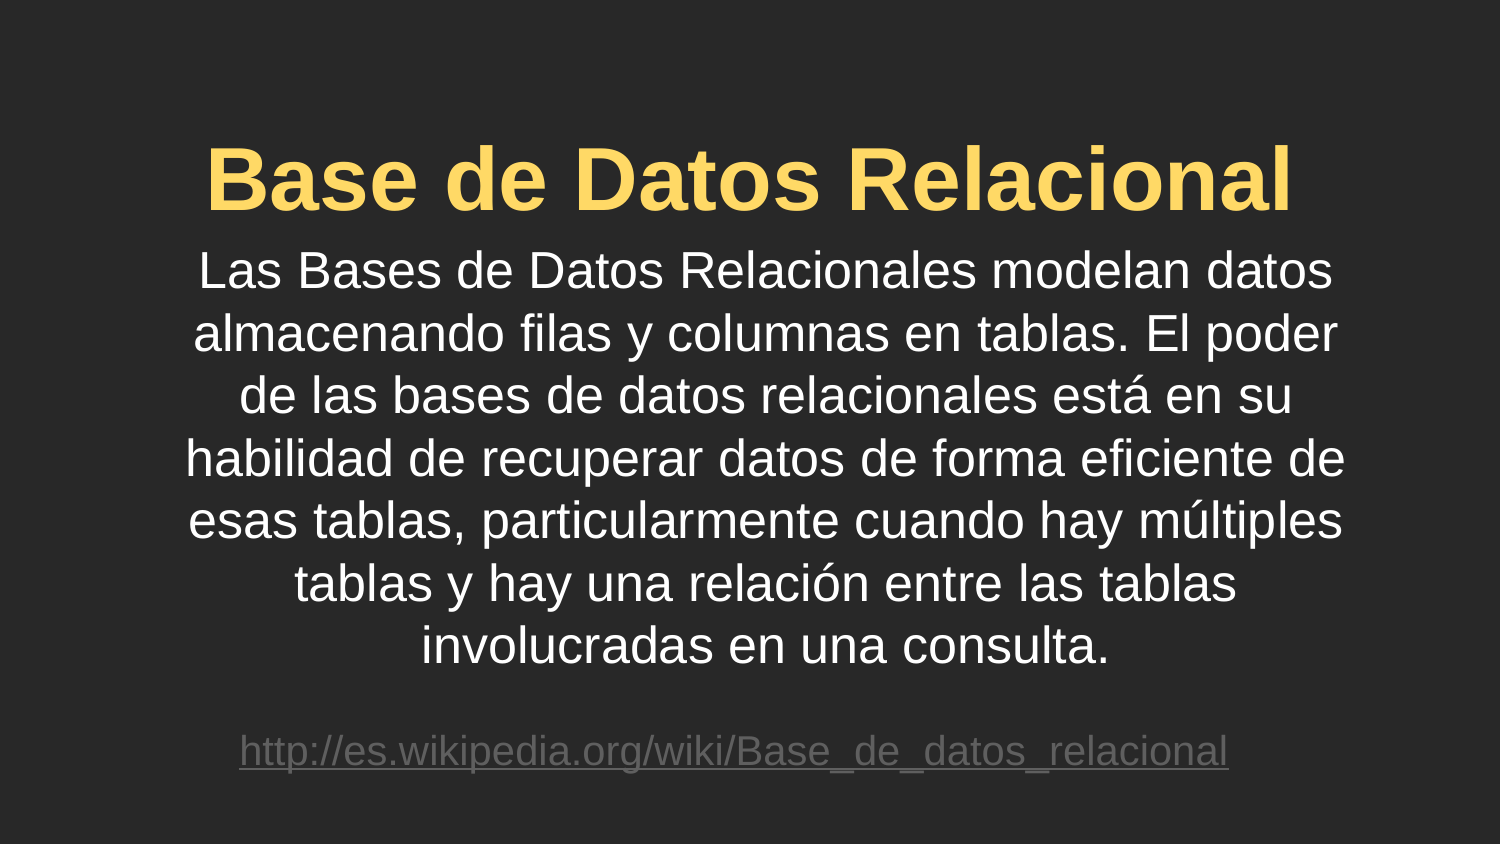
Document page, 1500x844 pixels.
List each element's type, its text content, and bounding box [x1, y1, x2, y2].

text_box Las Bases de Datos Relacionales modelan datos almacenando filas y columnas en tablas. El poder de las bases de datos relacionales está en su habilidad de recuperar datos de forma eficiente de esas tablas, particularmente cuando hay múltiples tablas y hay una relación entre las tablas involucradas en una consulta. [177, 245, 1356, 665]
text_box http://es.wikipedia.org/wiki/Base_de_datos_relacional [227, 719, 1241, 778]
title Base de Datos Relacional [75, 117, 1425, 231]
